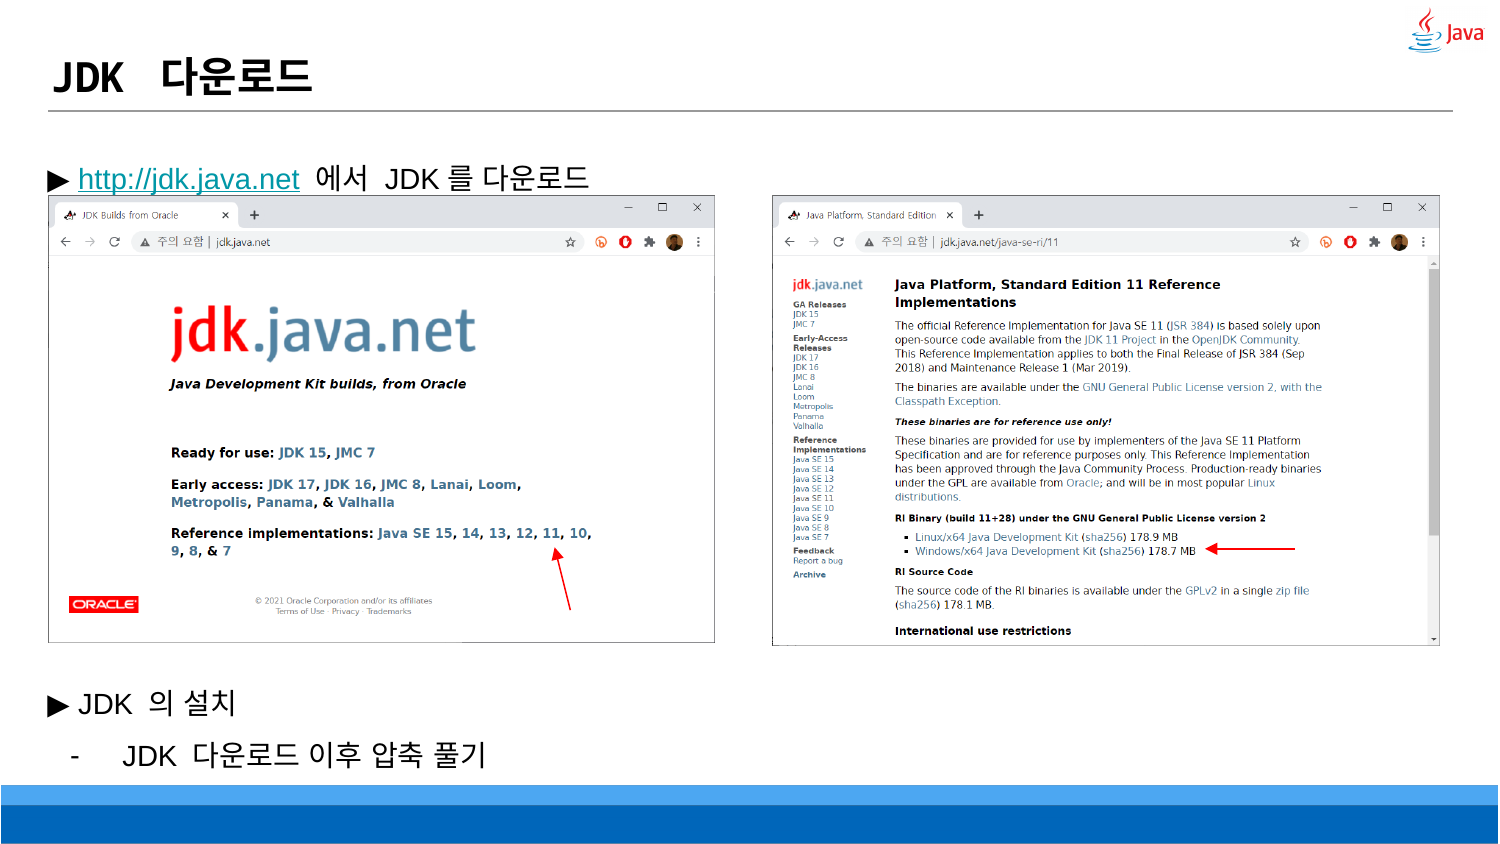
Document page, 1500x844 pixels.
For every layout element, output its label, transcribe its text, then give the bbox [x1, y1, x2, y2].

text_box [772, 195, 1440, 646]
picture [1405, 6, 1488, 53]
picture [0, 785, 1500, 844]
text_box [47, 195, 715, 643]
title JDK 다운로드 [35, 35, 1269, 117]
text_box ▶ JDK 의 설치 JDK 다운로드 이후 압축 풀기 [32, 652, 1402, 783]
text_box ▶ http://jdk.java.net 에서 JDK를 다운로드 [32, 127, 1402, 258]
